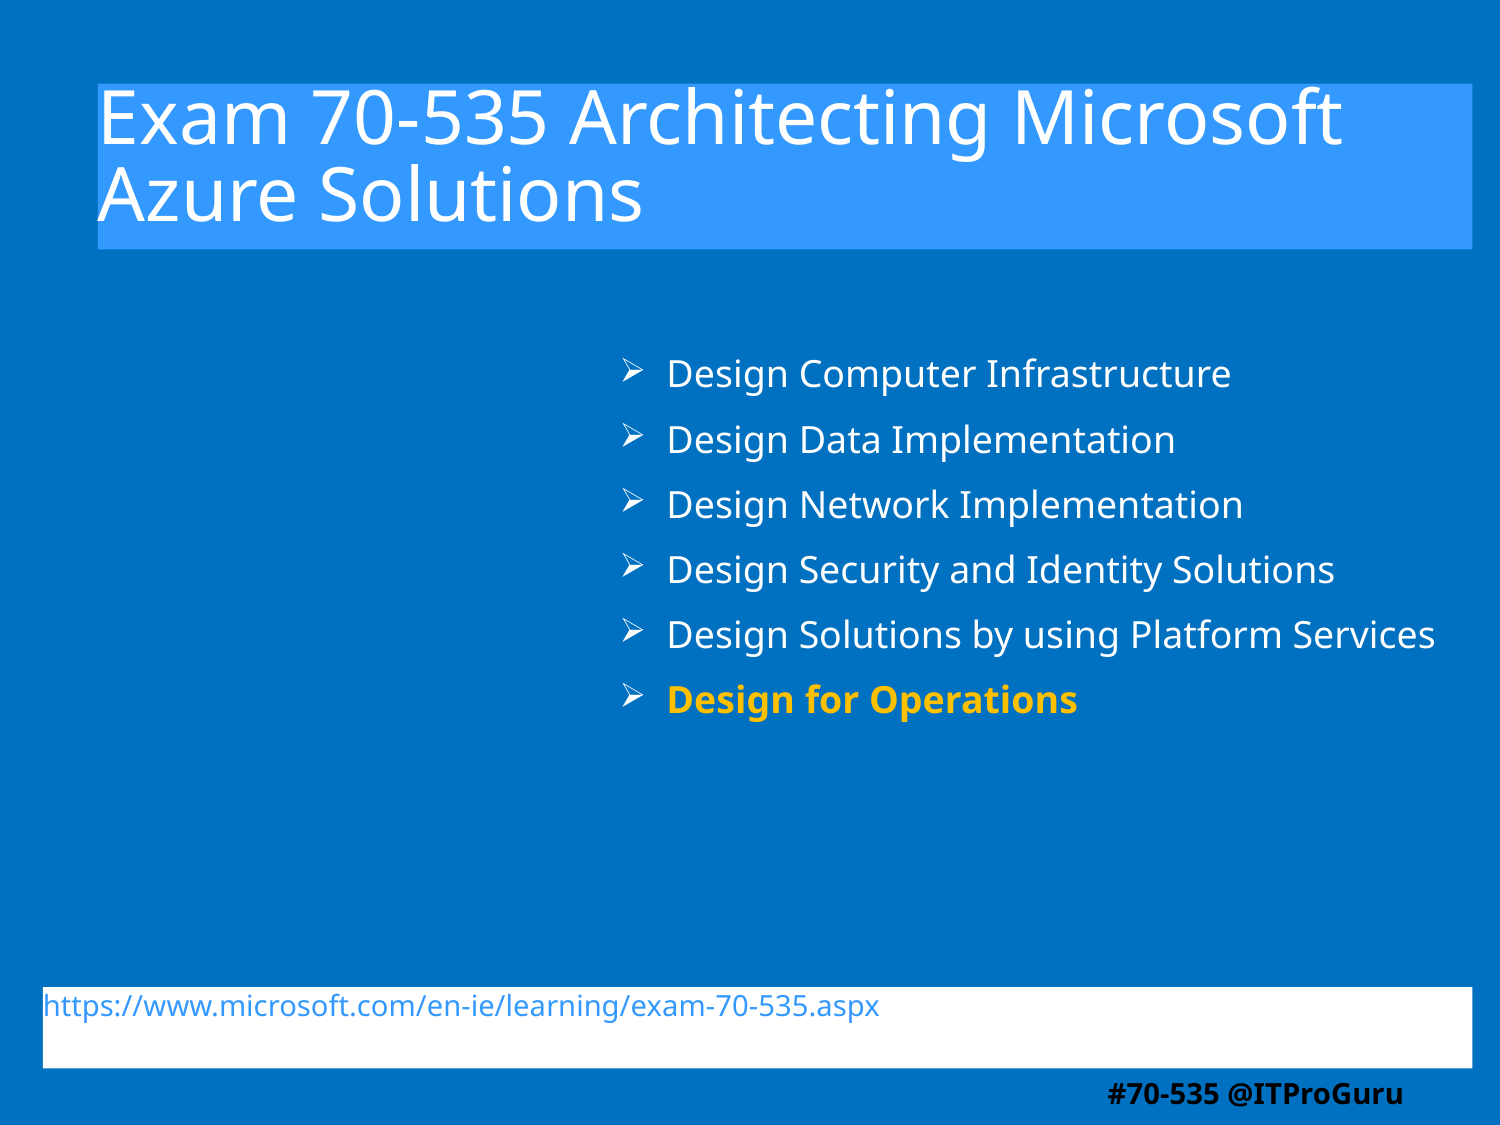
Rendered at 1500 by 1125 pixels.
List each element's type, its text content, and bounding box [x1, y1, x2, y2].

title Exam 70-535 Architecting Microsoft Azure Solutions [97, 83, 1473, 250]
list https://www.microsoft.com/en-ie/learning/exam-70-535.aspx [42, 986, 1473, 1069]
subtitle Design Computer Infrastructure Design Data Implementation Design Network Implementation Design Security and Identity Solutions Design Solutions by using Platform Services Design for Operations [604, 345, 1473, 958]
